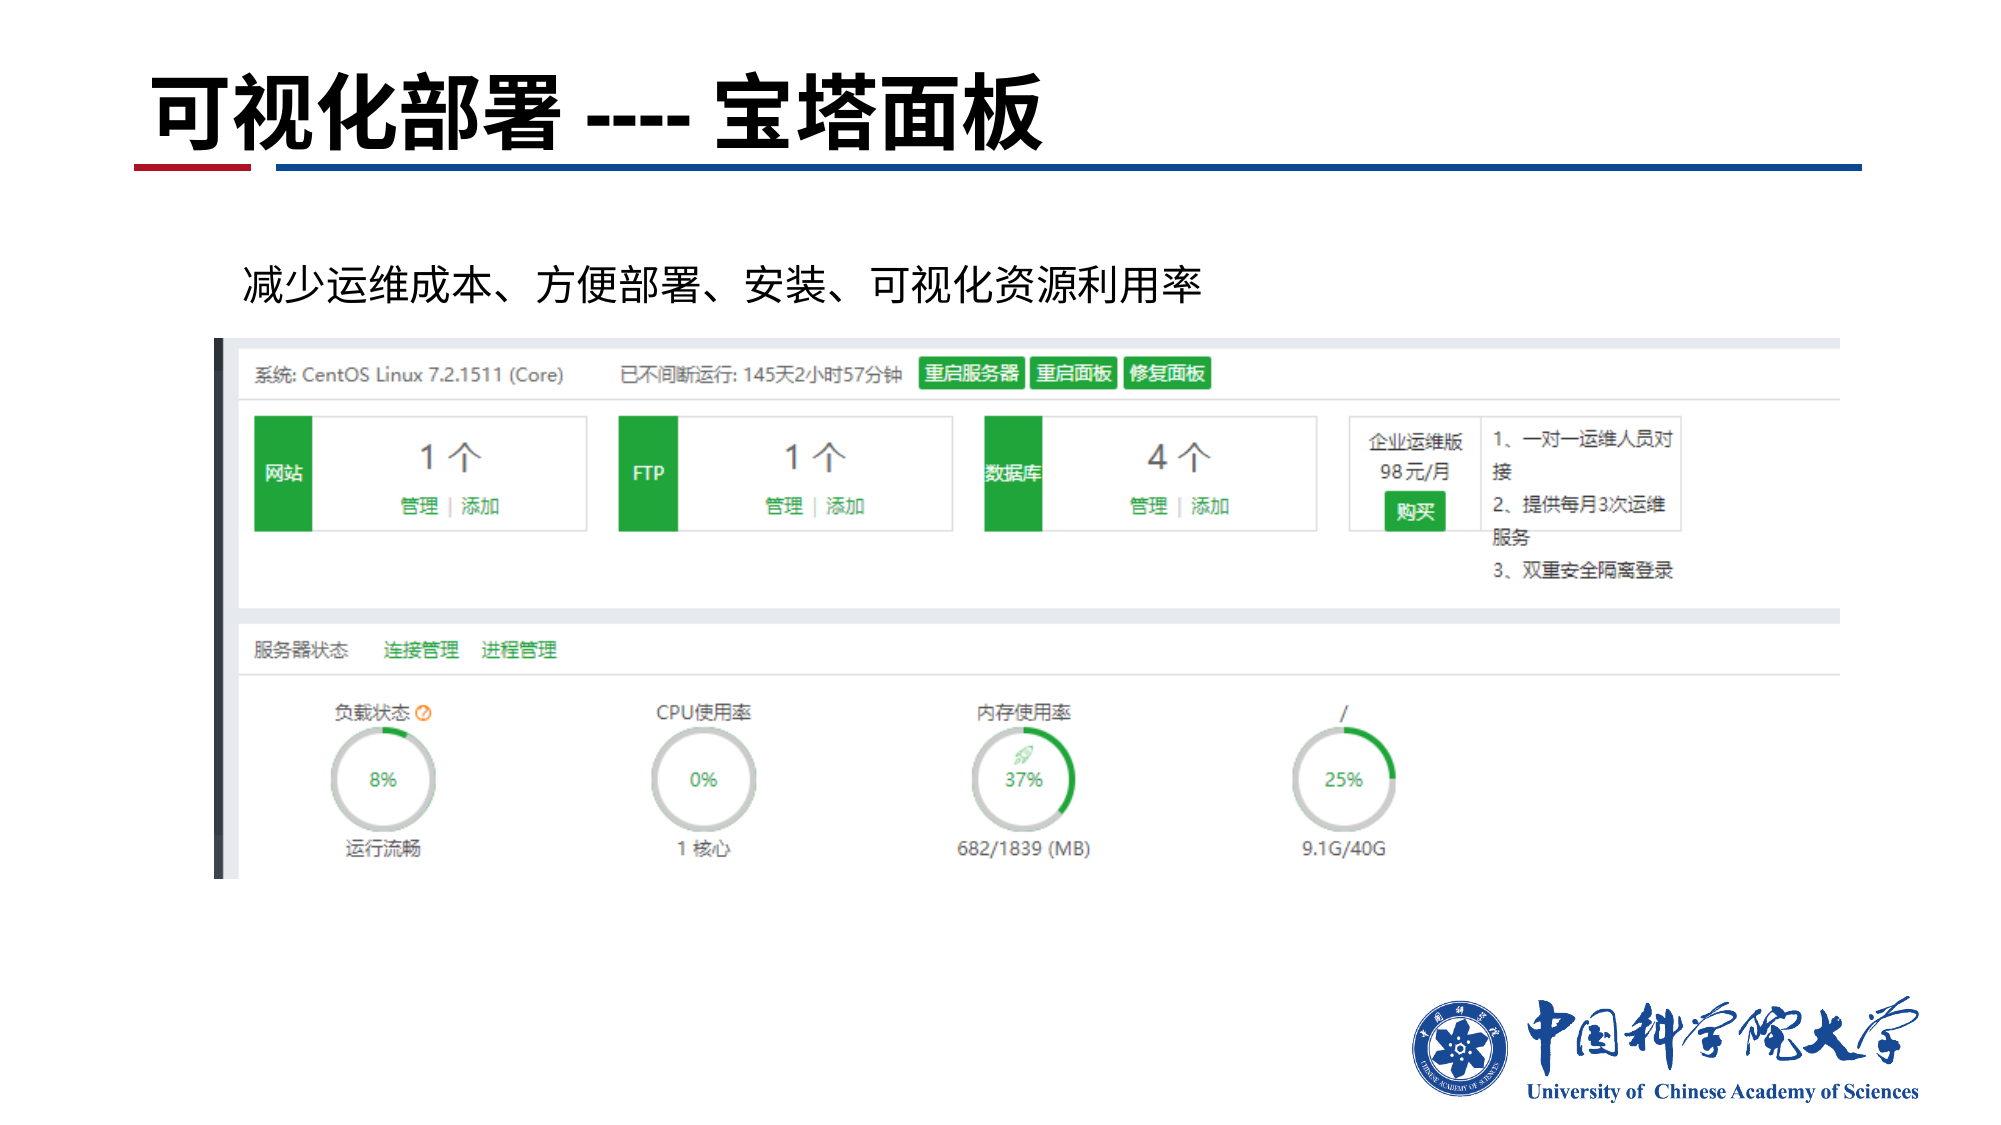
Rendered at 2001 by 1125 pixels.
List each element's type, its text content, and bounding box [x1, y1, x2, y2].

text_box 减少运维成本、方便部署、安装、可视化资源利用率 [228, 251, 1219, 316]
picture [214, 338, 1840, 879]
title 可视化部署----宝塔面板 [133, 0, 1863, 168]
picture [1412, 996, 1919, 1103]
